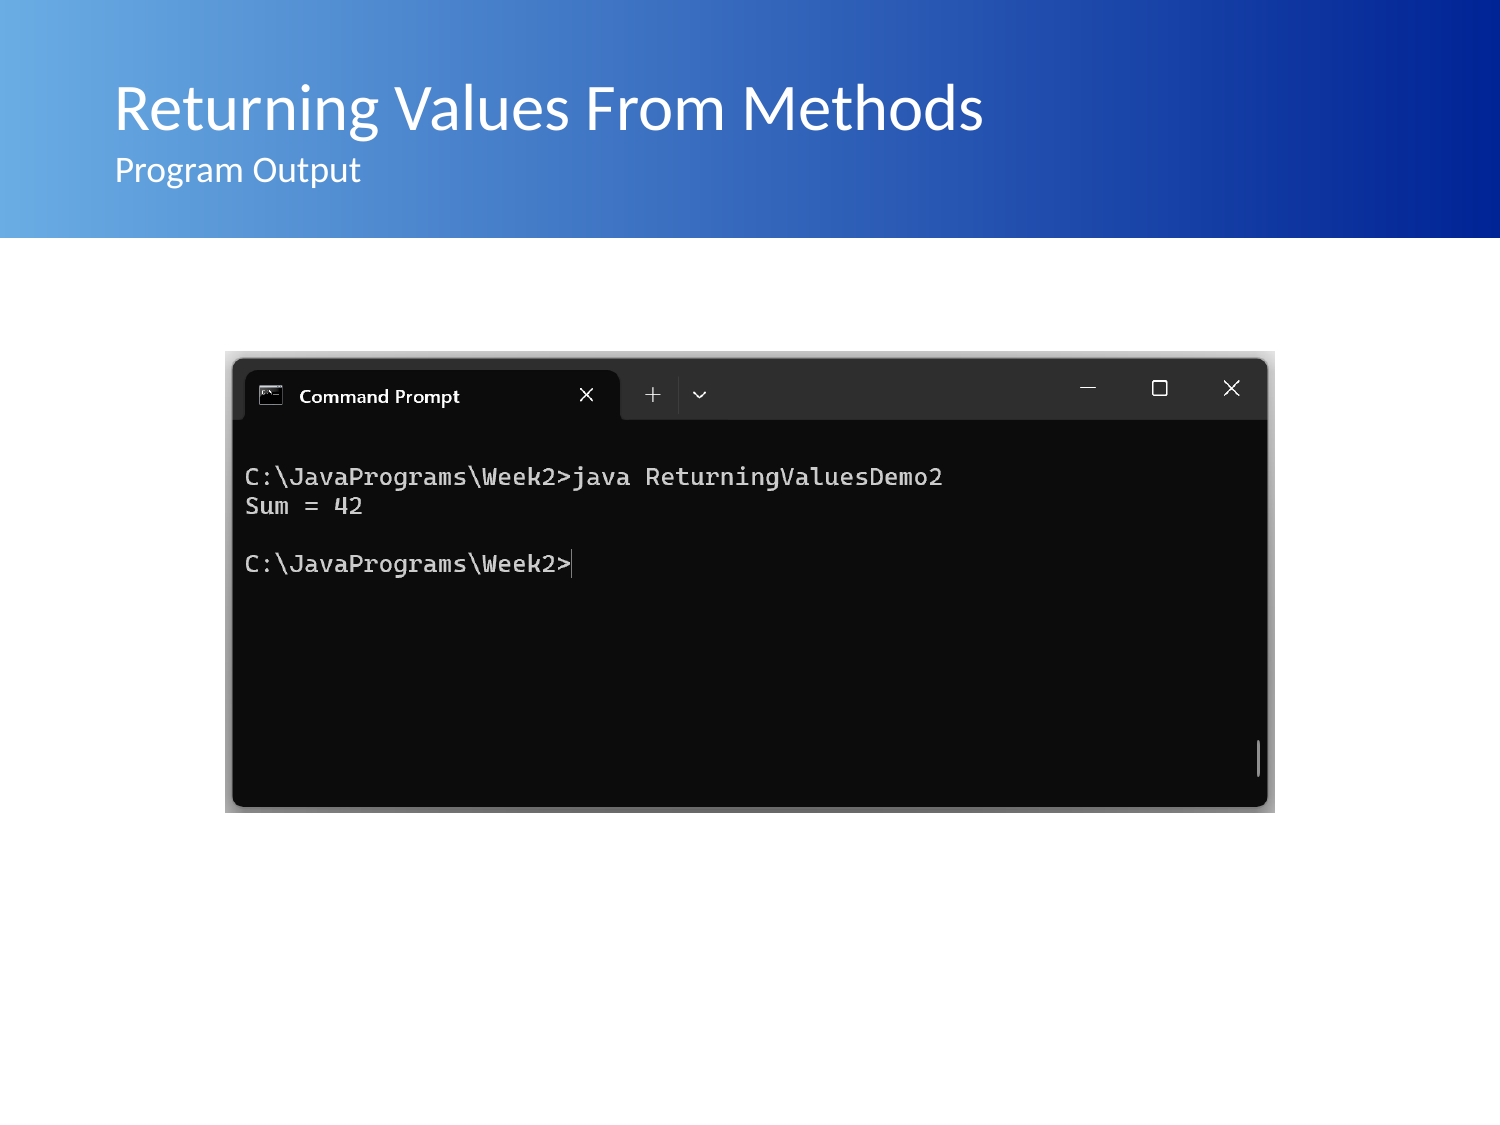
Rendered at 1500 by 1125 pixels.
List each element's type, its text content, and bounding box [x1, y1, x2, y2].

picture [224, 351, 1276, 813]
list Program Output [99, 137, 700, 200]
title Returning Values From Methods [99, 57, 1450, 150]
